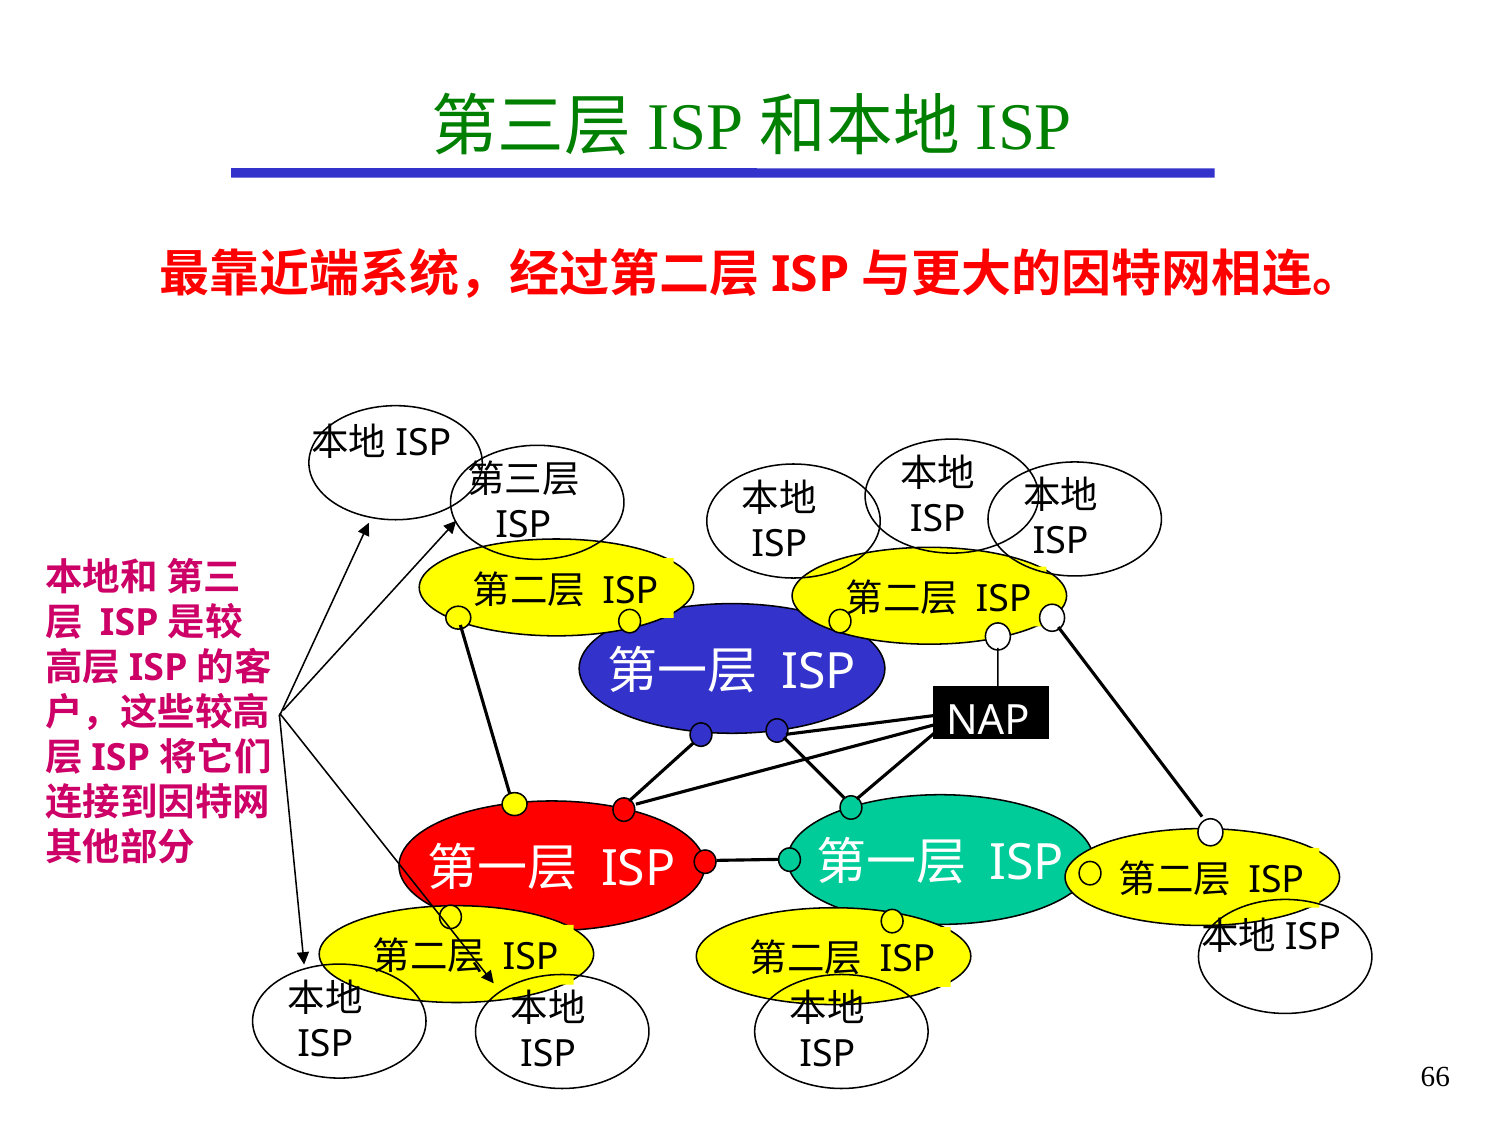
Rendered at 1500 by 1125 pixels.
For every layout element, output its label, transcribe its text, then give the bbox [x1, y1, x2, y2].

title 第三层ISP和本地ISP [87, 28, 1416, 217]
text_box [252, 405, 1373, 1089]
slide_number 66 [1362, 1050, 1466, 1125]
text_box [29, 520, 494, 984]
list 最靠近端系统，经过第二层ISP与更大的因特网相连。 [87, 234, 1443, 334]
